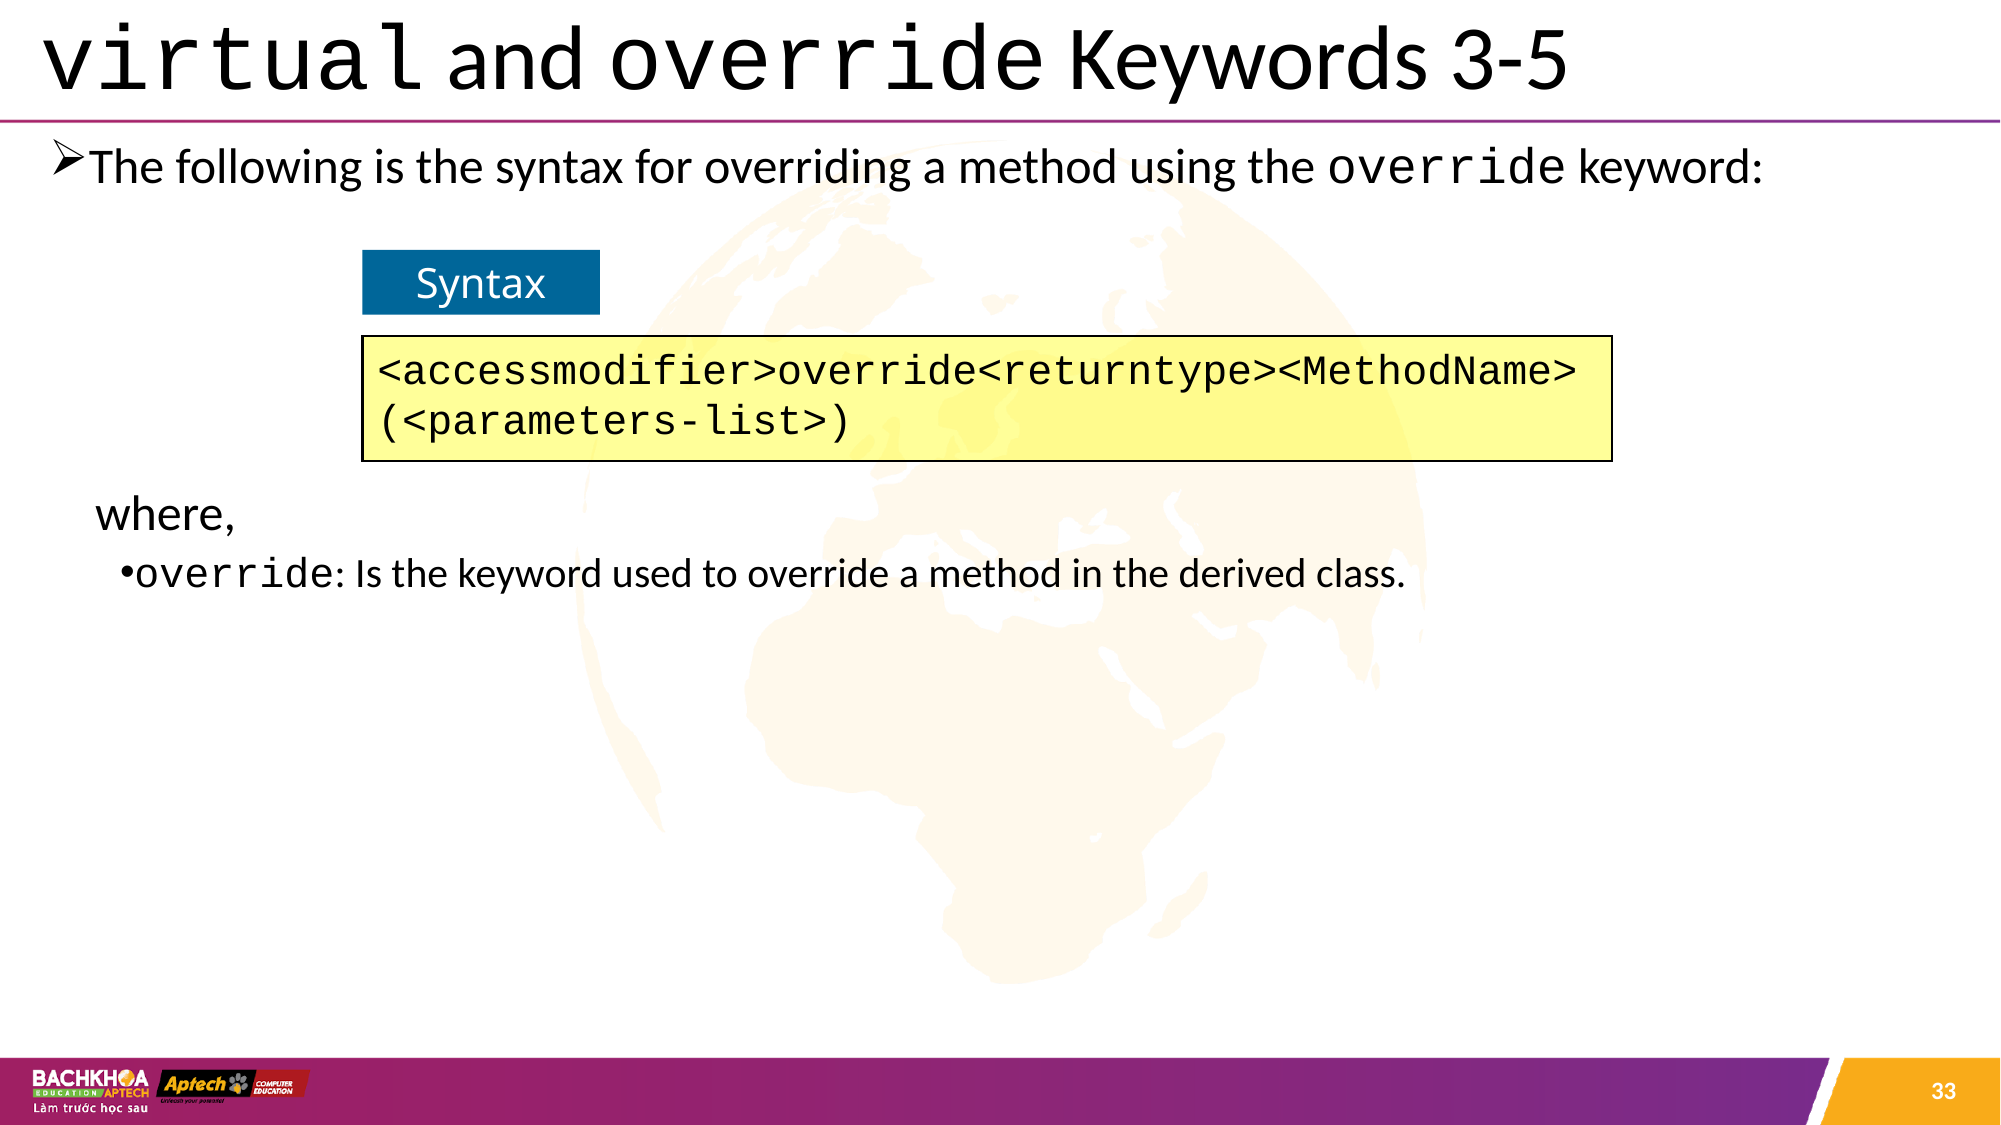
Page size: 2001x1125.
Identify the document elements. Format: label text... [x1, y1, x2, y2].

list The following is the syntax for overriding a method using the override keyword: where, override: Is the keyword used to override a method in the derived class. [5, 125, 1993, 1014]
text_box Syntax [362, 249, 600, 315]
picture [0, 0, 2001, 1125]
slide_number 33 [1899, 1059, 1988, 1120]
text_box <accessmodifier>override<returntype><MethodName>(<parameters-list>) [362, 335, 1613, 461]
title virtual and override Keywords 3-5 [5, 3, 1993, 116]
